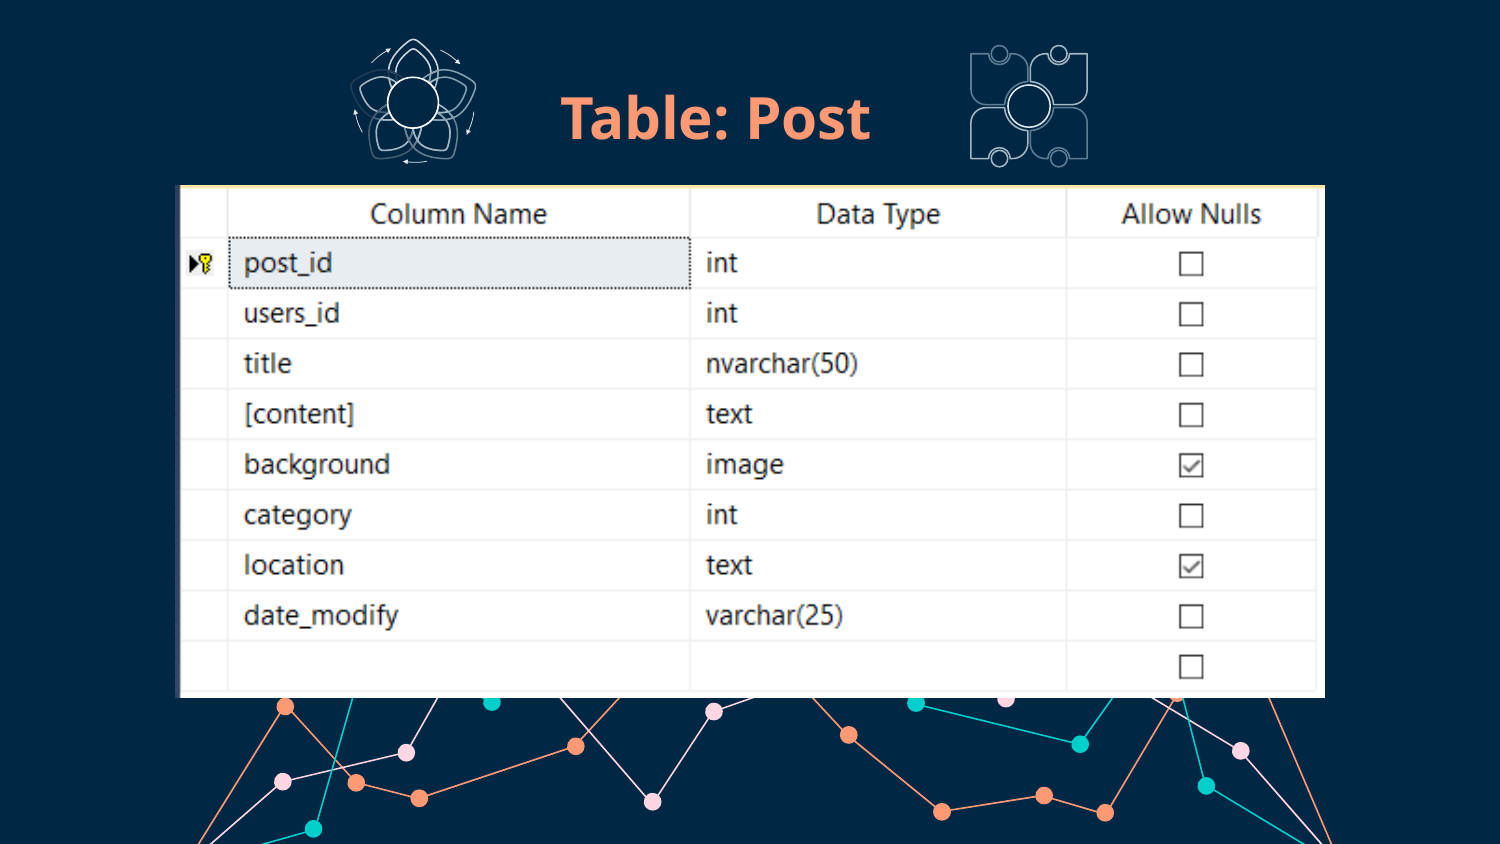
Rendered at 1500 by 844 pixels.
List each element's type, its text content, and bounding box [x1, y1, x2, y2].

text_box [970, 45, 1088, 167]
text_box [350, 39, 477, 174]
list Table: Post [499, 55, 948, 174]
picture [175, 185, 1325, 698]
